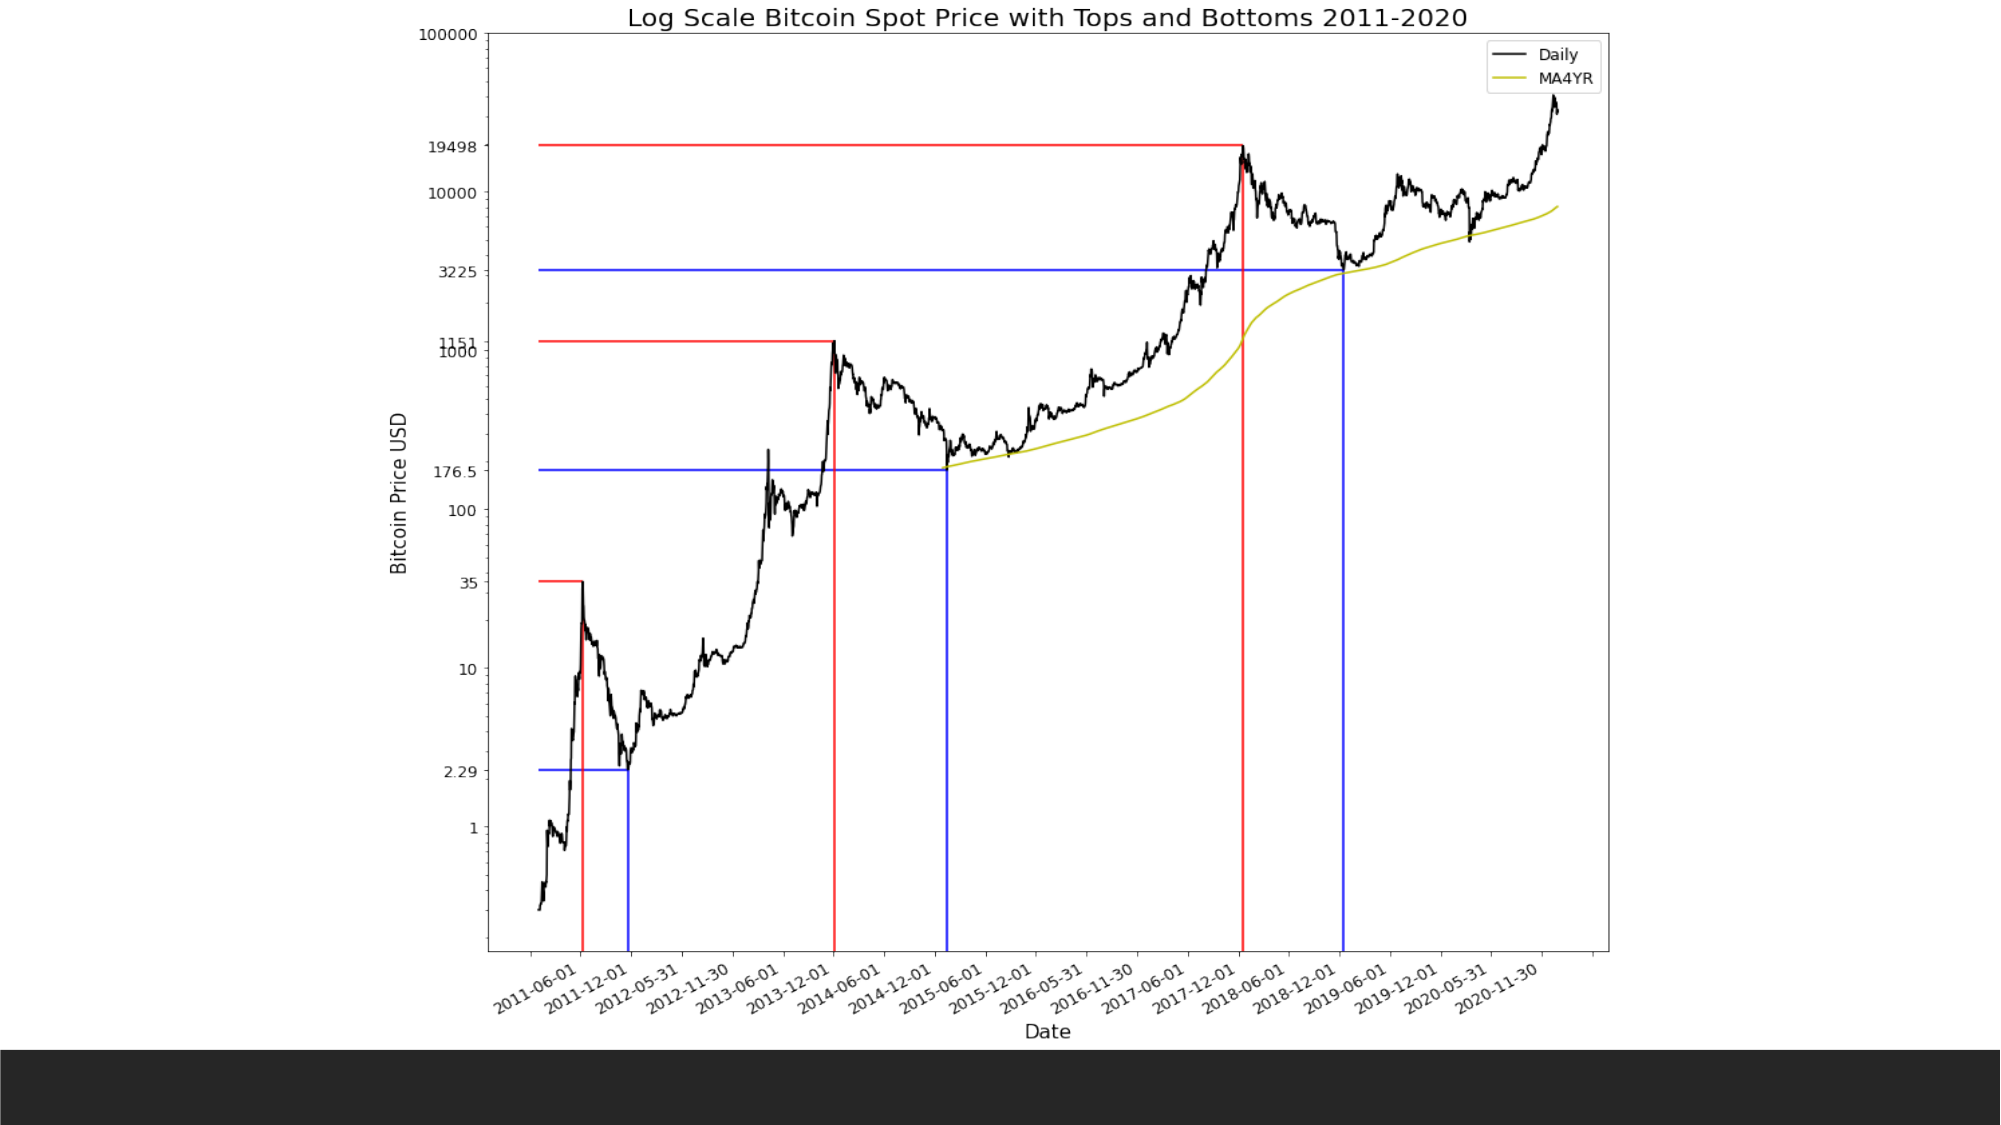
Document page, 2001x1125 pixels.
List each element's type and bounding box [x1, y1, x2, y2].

picture [381, 0, 1618, 1051]
